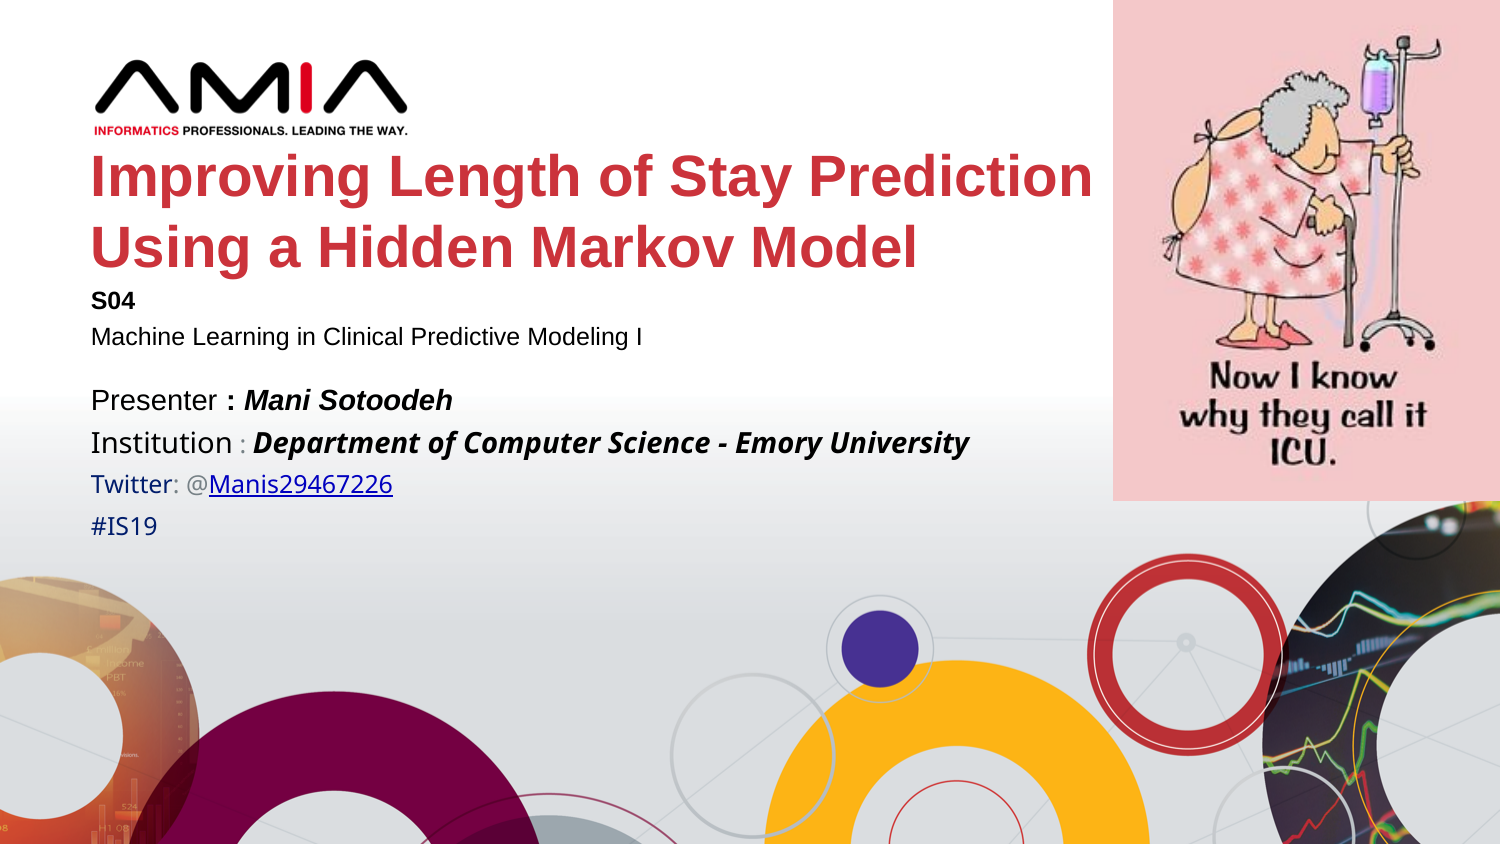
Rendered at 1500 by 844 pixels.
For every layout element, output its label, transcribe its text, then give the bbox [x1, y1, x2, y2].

list Improving Length of Stay Prediction Using a Hidden Markov Model S04 Machine Learning in Clinical Predictive Modeling I [90, 168, 1107, 351]
subtitle Presenter : Mani Sotoodeh Institution : Department of Computer Science - Emory University Twitter: @Manis29467226 #IS19 [90, 381, 1005, 538]
picture [0, 0, 1500, 844]
